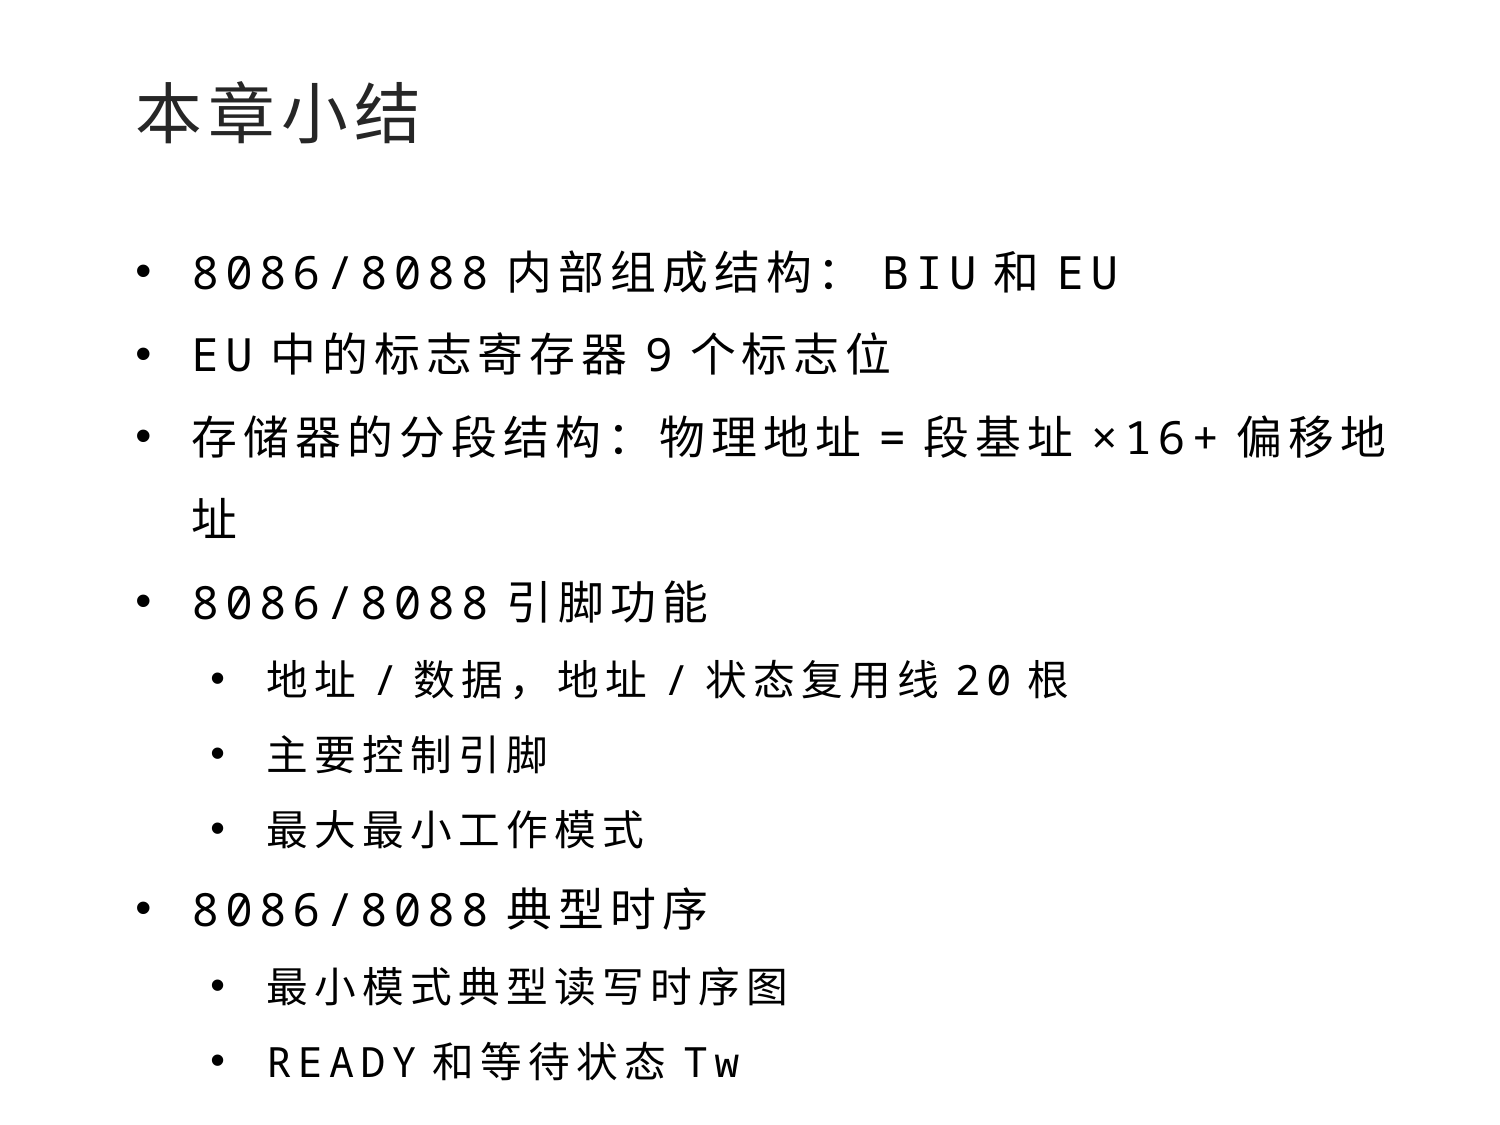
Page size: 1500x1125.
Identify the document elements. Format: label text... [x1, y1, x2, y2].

text_box 8086/8088内部组成结构：BIU和EU EU中的标志寄存器9个标志位 存储器的分段结构：物理地址=段基址×16+偏移地址 8086/8088引脚功能 地址/数据，地址/状态复用线20根 主要控制引脚 最大最小工作模式 8086/8088典型时序 最小模式典型读写时序图 READY和等待状态Tw [120, 208, 1452, 1093]
text_box 本章小结 [120, 64, 1409, 160]
